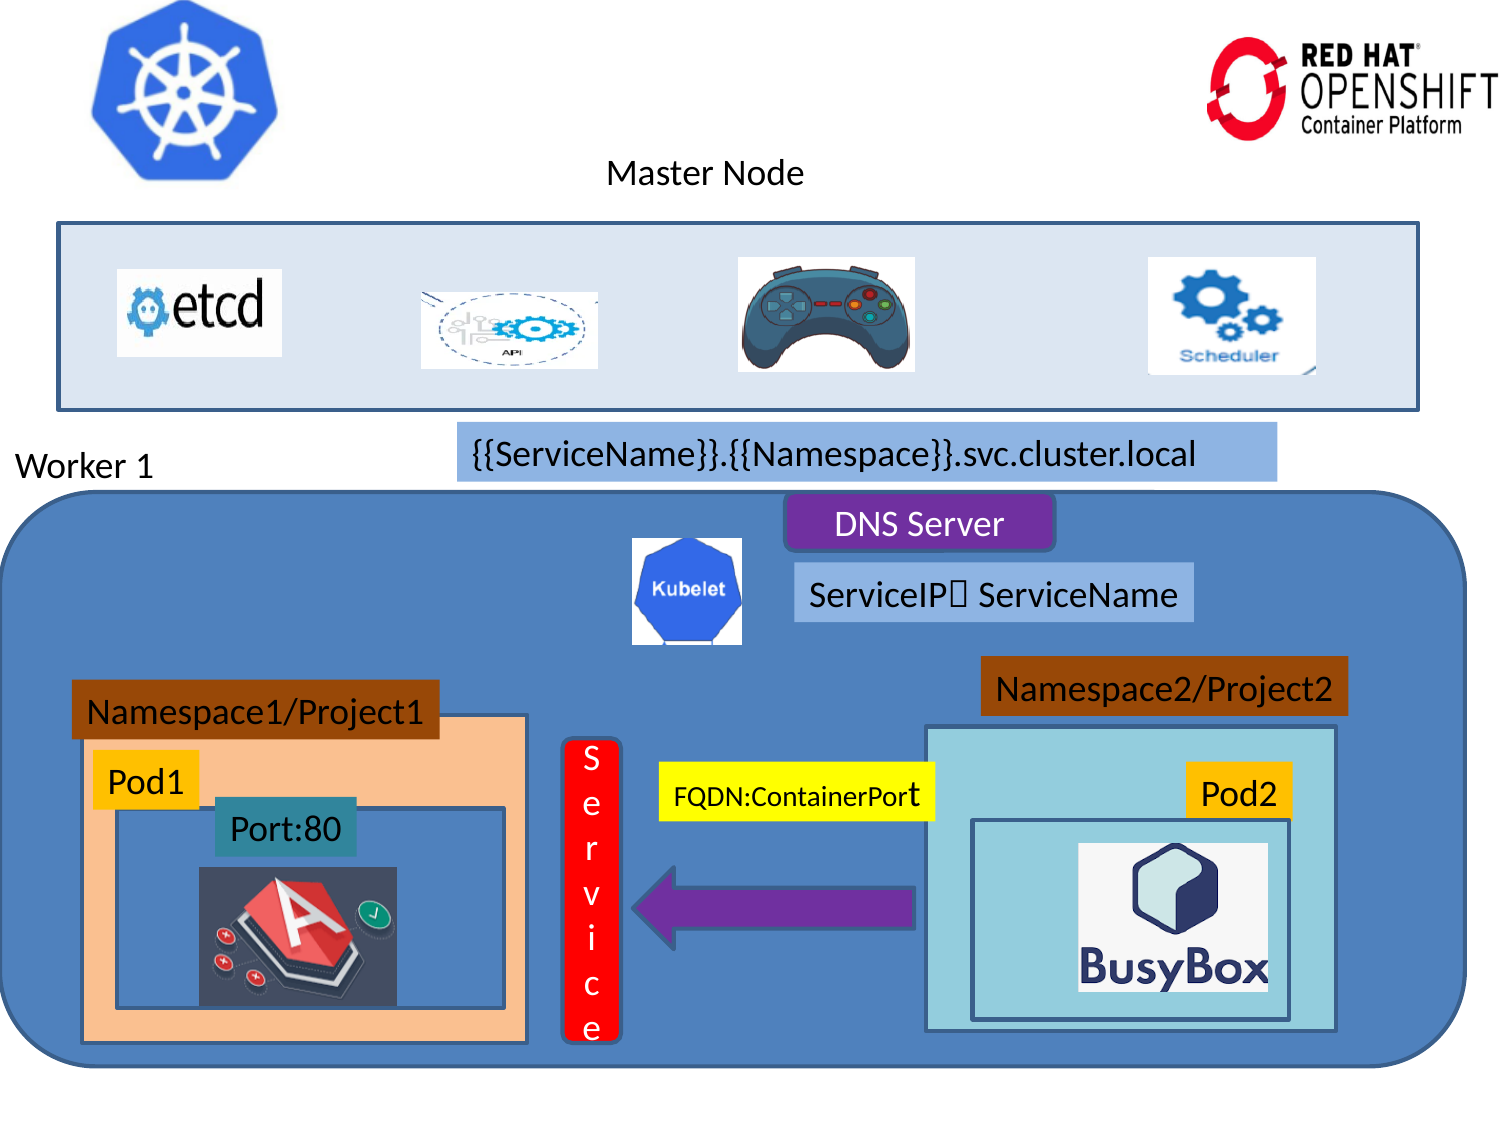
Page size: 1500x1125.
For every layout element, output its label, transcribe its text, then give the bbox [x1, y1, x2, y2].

picture [1206, 0, 1500, 149]
picture [421, 292, 598, 369]
text_box Pod1 [93, 749, 200, 810]
text_box [56, 221, 1420, 412]
text_box Namespace1/Project1 [71, 679, 440, 740]
text_box Pod2 [1186, 761, 1293, 822]
text_box [80, 713, 529, 1045]
text_box [115, 806, 506, 1010]
text_box ServiceIP ServiceName [794, 562, 1194, 623]
picture [1077, 843, 1268, 992]
text_box [630, 865, 917, 952]
picture [1148, 257, 1317, 376]
text_box Worker 1 [0, 433, 211, 494]
text_box FQDN:ContainerPort [658, 761, 936, 822]
text_box {{ServiceName}}.{{Namespace}}.svc.cluster.local [457, 421, 1278, 482]
text_box DNS Server [782, 490, 1057, 553]
text_box Port:80 [215, 796, 357, 857]
text_box [0, 489, 1467, 1069]
text_box [970, 818, 1291, 1022]
picture [632, 538, 742, 645]
text_box Service [560, 736, 624, 1046]
picture [116, 269, 282, 357]
text_box [924, 724, 1338, 1033]
picture [738, 257, 915, 372]
text_box Namespace2/Project2 [980, 656, 1349, 716]
text_box Master Node [591, 140, 829, 201]
picture [81, 0, 289, 194]
picture [198, 866, 397, 1006]
